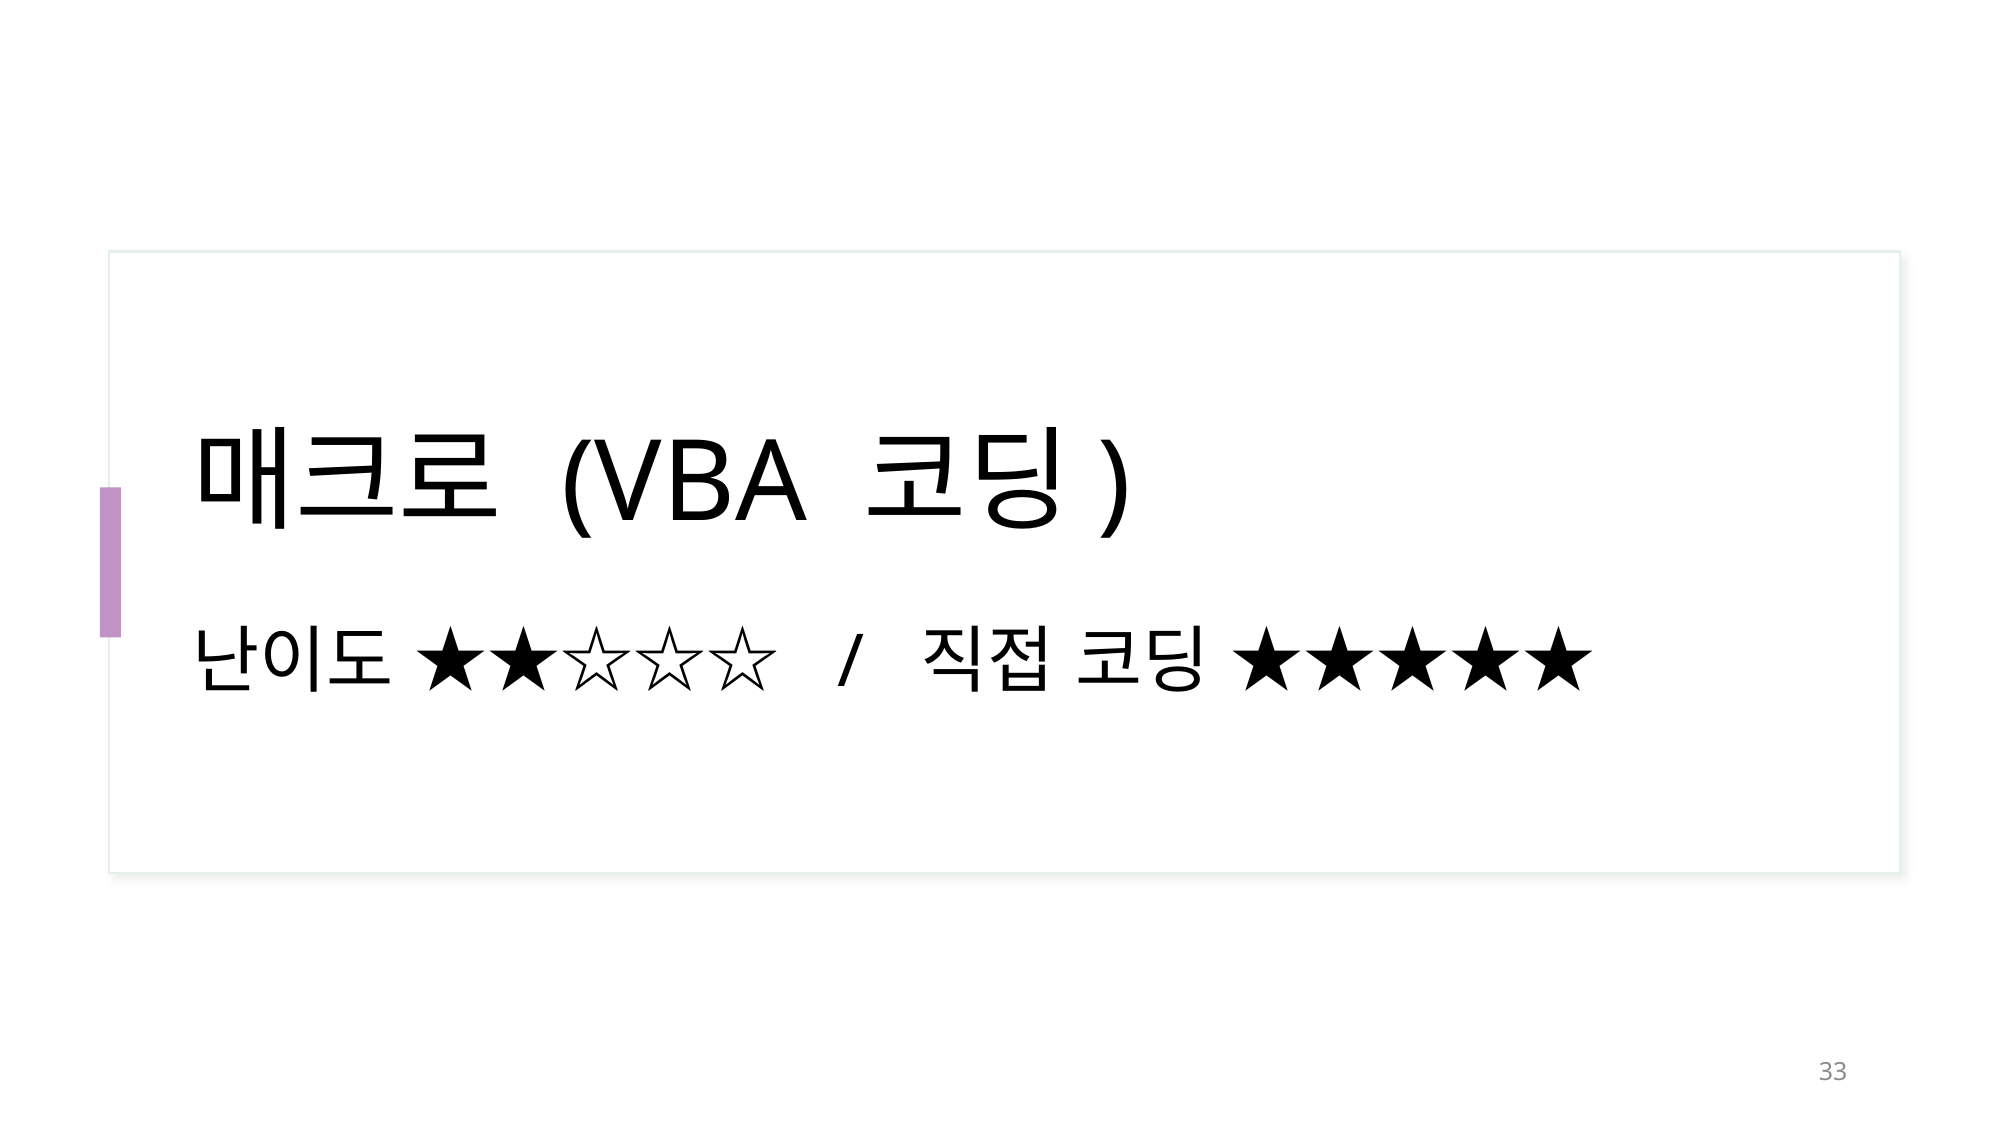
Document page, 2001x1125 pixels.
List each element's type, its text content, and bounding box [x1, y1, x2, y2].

title 매크로 (VBA 코딩) 난이도 ★★☆☆☆ / 직접 코딩 ★★★★★ [176, 318, 1847, 809]
slide_number 32 [1412, 1042, 1863, 1103]
